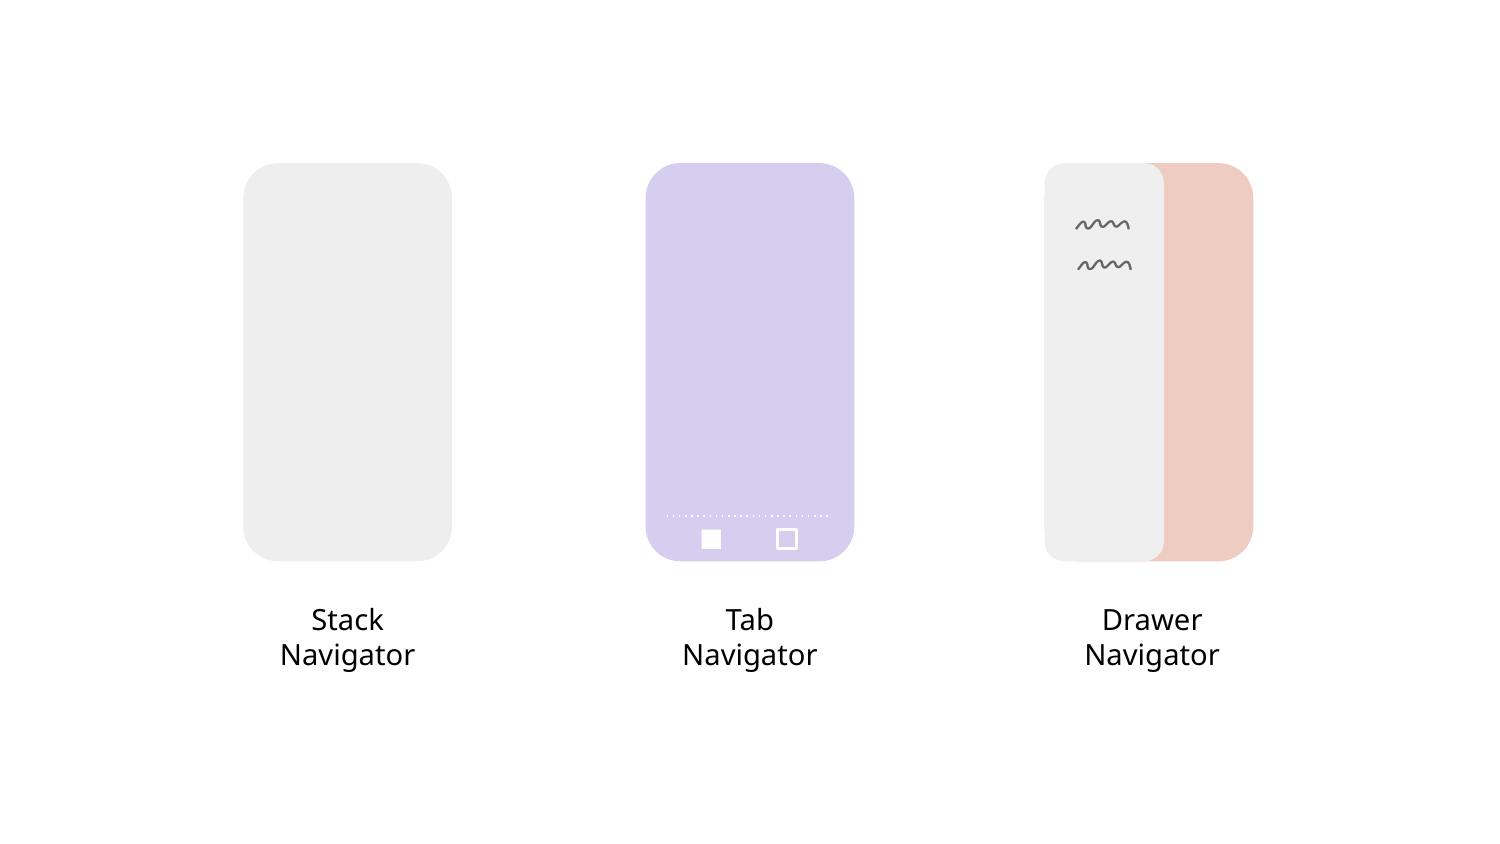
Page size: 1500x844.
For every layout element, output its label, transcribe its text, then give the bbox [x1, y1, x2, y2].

text_box [1044, 163, 1165, 562]
text_box [777, 529, 797, 549]
text_box [701, 529, 721, 549]
text_box [243, 163, 453, 562]
text_box [1147, 163, 1254, 562]
text_box Stack Navigator [246, 586, 449, 698]
text_box Drawer Navigator [1051, 586, 1254, 698]
picture [1049, 248, 1160, 282]
picture [1047, 207, 1158, 241]
text_box [645, 163, 855, 562]
text_box Tab Navigator [649, 586, 851, 698]
